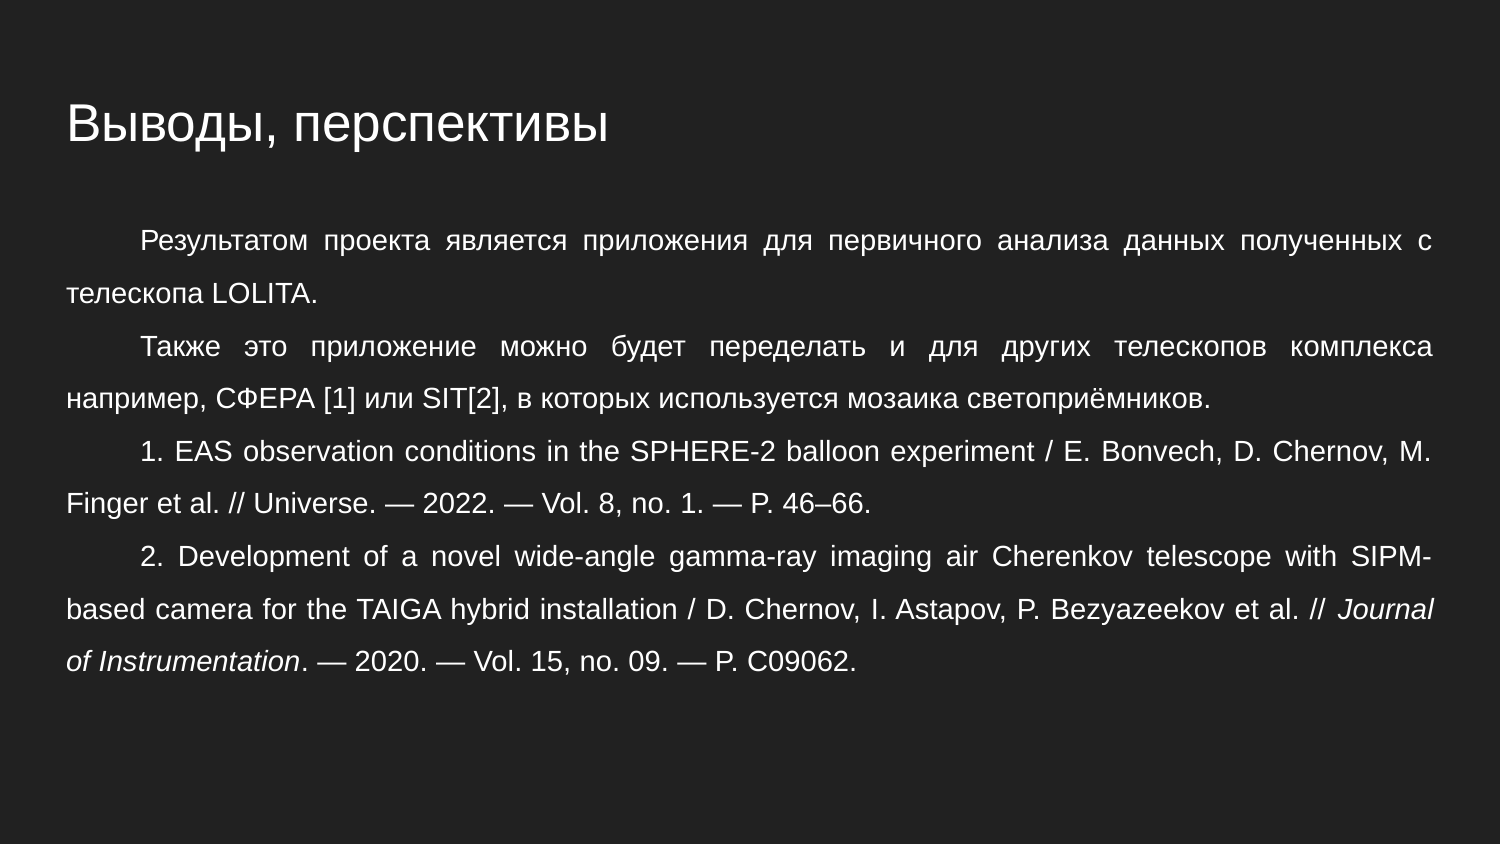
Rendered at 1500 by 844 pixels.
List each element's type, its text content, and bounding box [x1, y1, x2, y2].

title Выводы, перспективы [51, 72, 1449, 167]
list Результатом проекта является приложения для первичного анализа данных полученных с телескопа LOLITA. Также это приложение можно будет переделать и для других телескопов комплекса например, СФЕРА [1] или SIT[2], в которых используется мозаика светоприёмников. 1. EAS observation conditions in the SPHERE-2 balloon experiment / E. Bonvech, D. Chernov, M. Finger et al. // Universe. — 2022. — Vol. 8, no. 1. — P. 46–66. 2. Development of a novel wide-angle gamma-ray imaging air Cherenkov telescope with SIPM-based camera for the TAIGA hybrid installation / D. Chernov, I. Astapov, P. Bezyazeekov et al. // Journal of Instrumentation. — 2020. — Vol. 15, no. 09. — P. C09062. [51, 189, 1449, 750]
